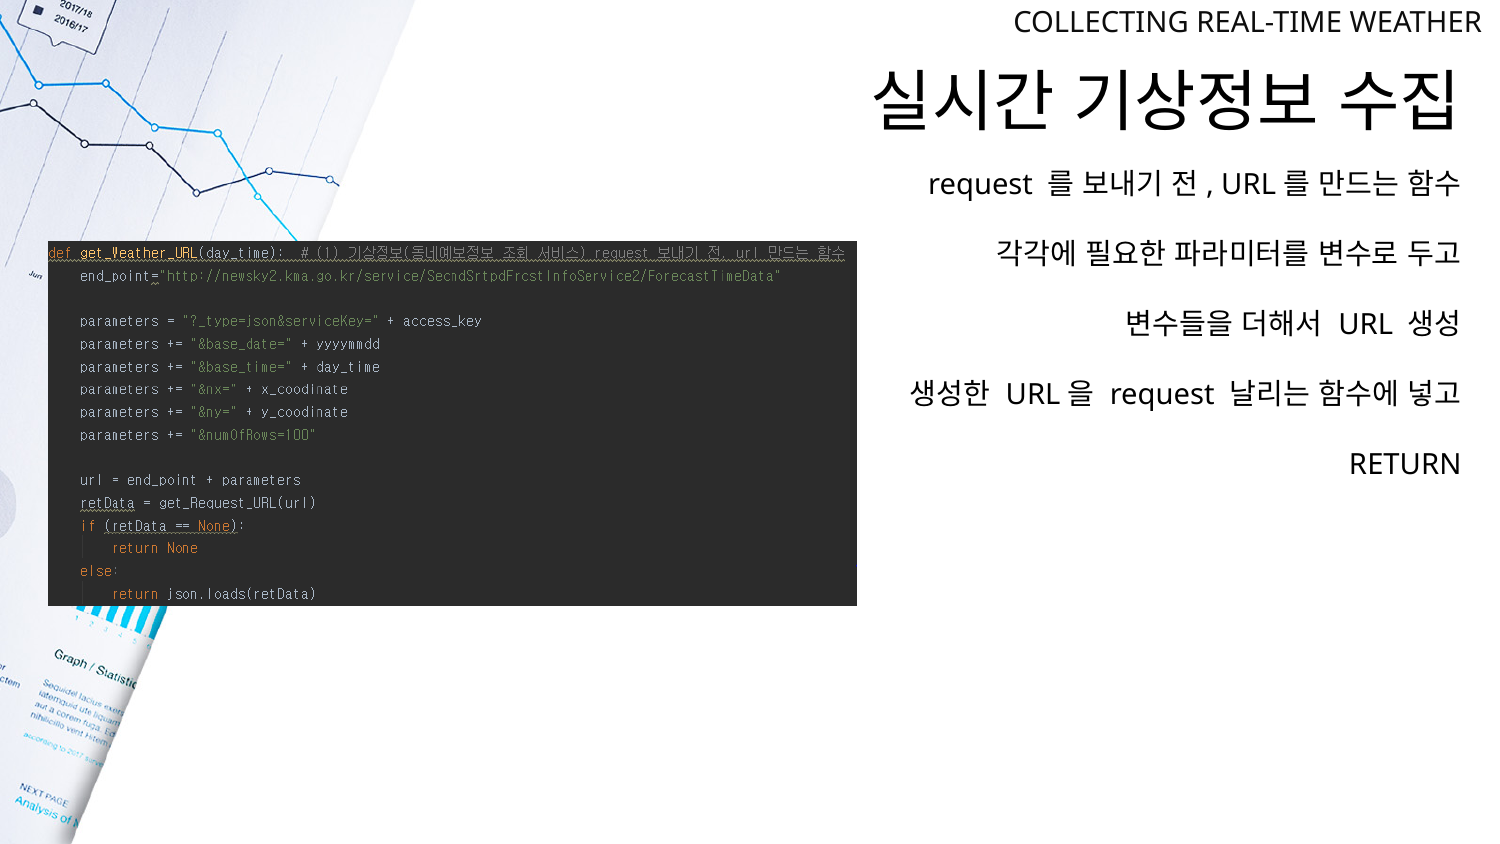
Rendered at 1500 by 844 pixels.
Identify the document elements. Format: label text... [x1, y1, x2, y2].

text_box COLLECTING REAL-TIME WEATHER [503, 0, 1498, 46]
text_box 실시간 기상정보 수집 request 를 보내기 전, URL를 만드는 함수 각각에 필요한 파라미터를 변수로 두고 변수들을 더해서 URL 생성 생성한 URL을 request 날리는 함수에 넣고 RETURN [822, 50, 1477, 586]
picture [0, 0, 1500, 844]
